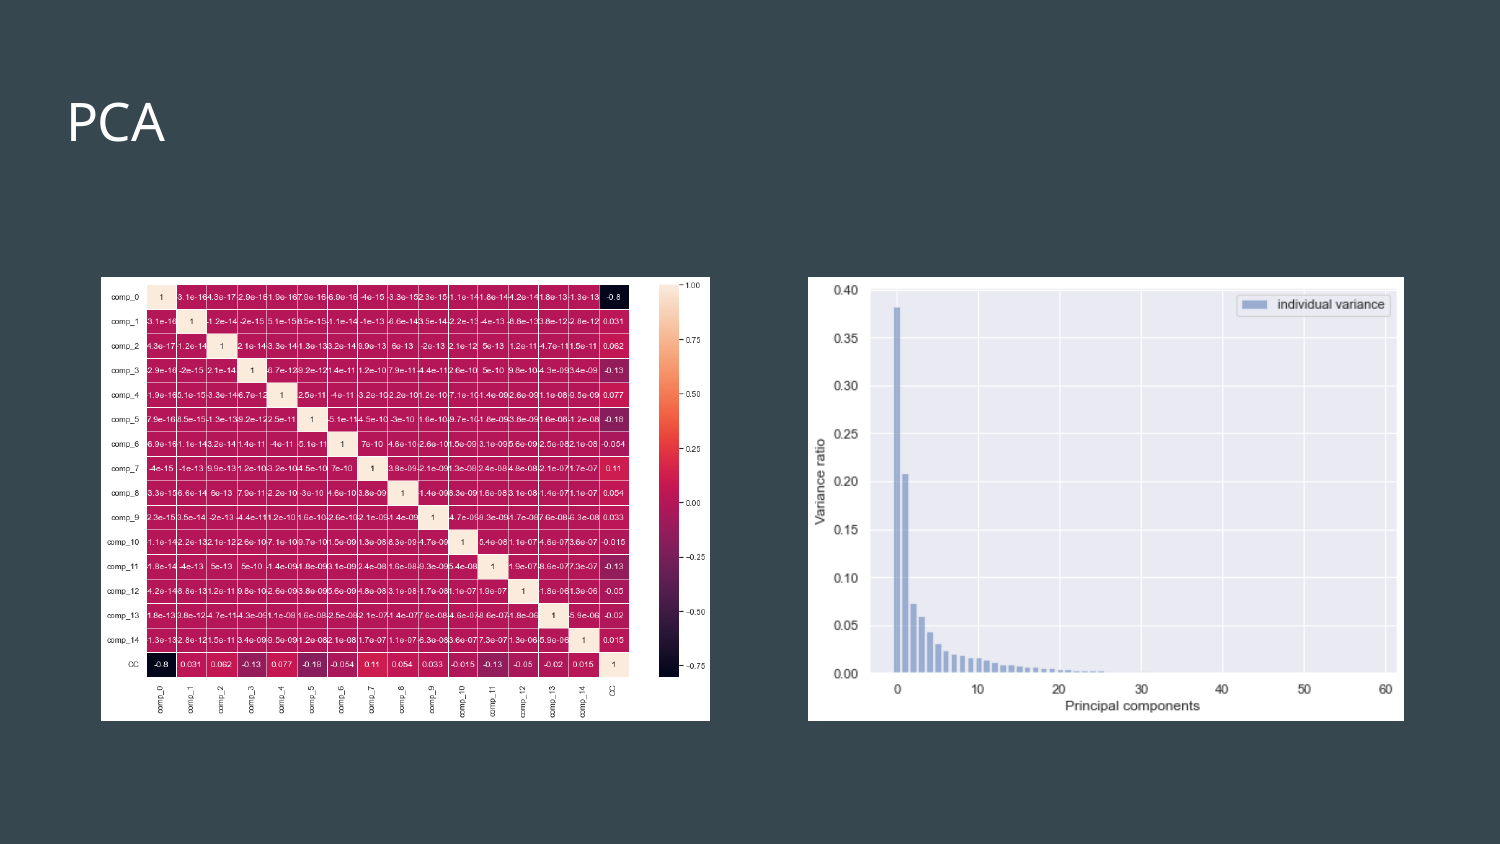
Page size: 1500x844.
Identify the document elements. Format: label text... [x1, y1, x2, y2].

title PCA [51, 72, 1449, 167]
picture [101, 276, 711, 721]
picture [807, 276, 1404, 721]
